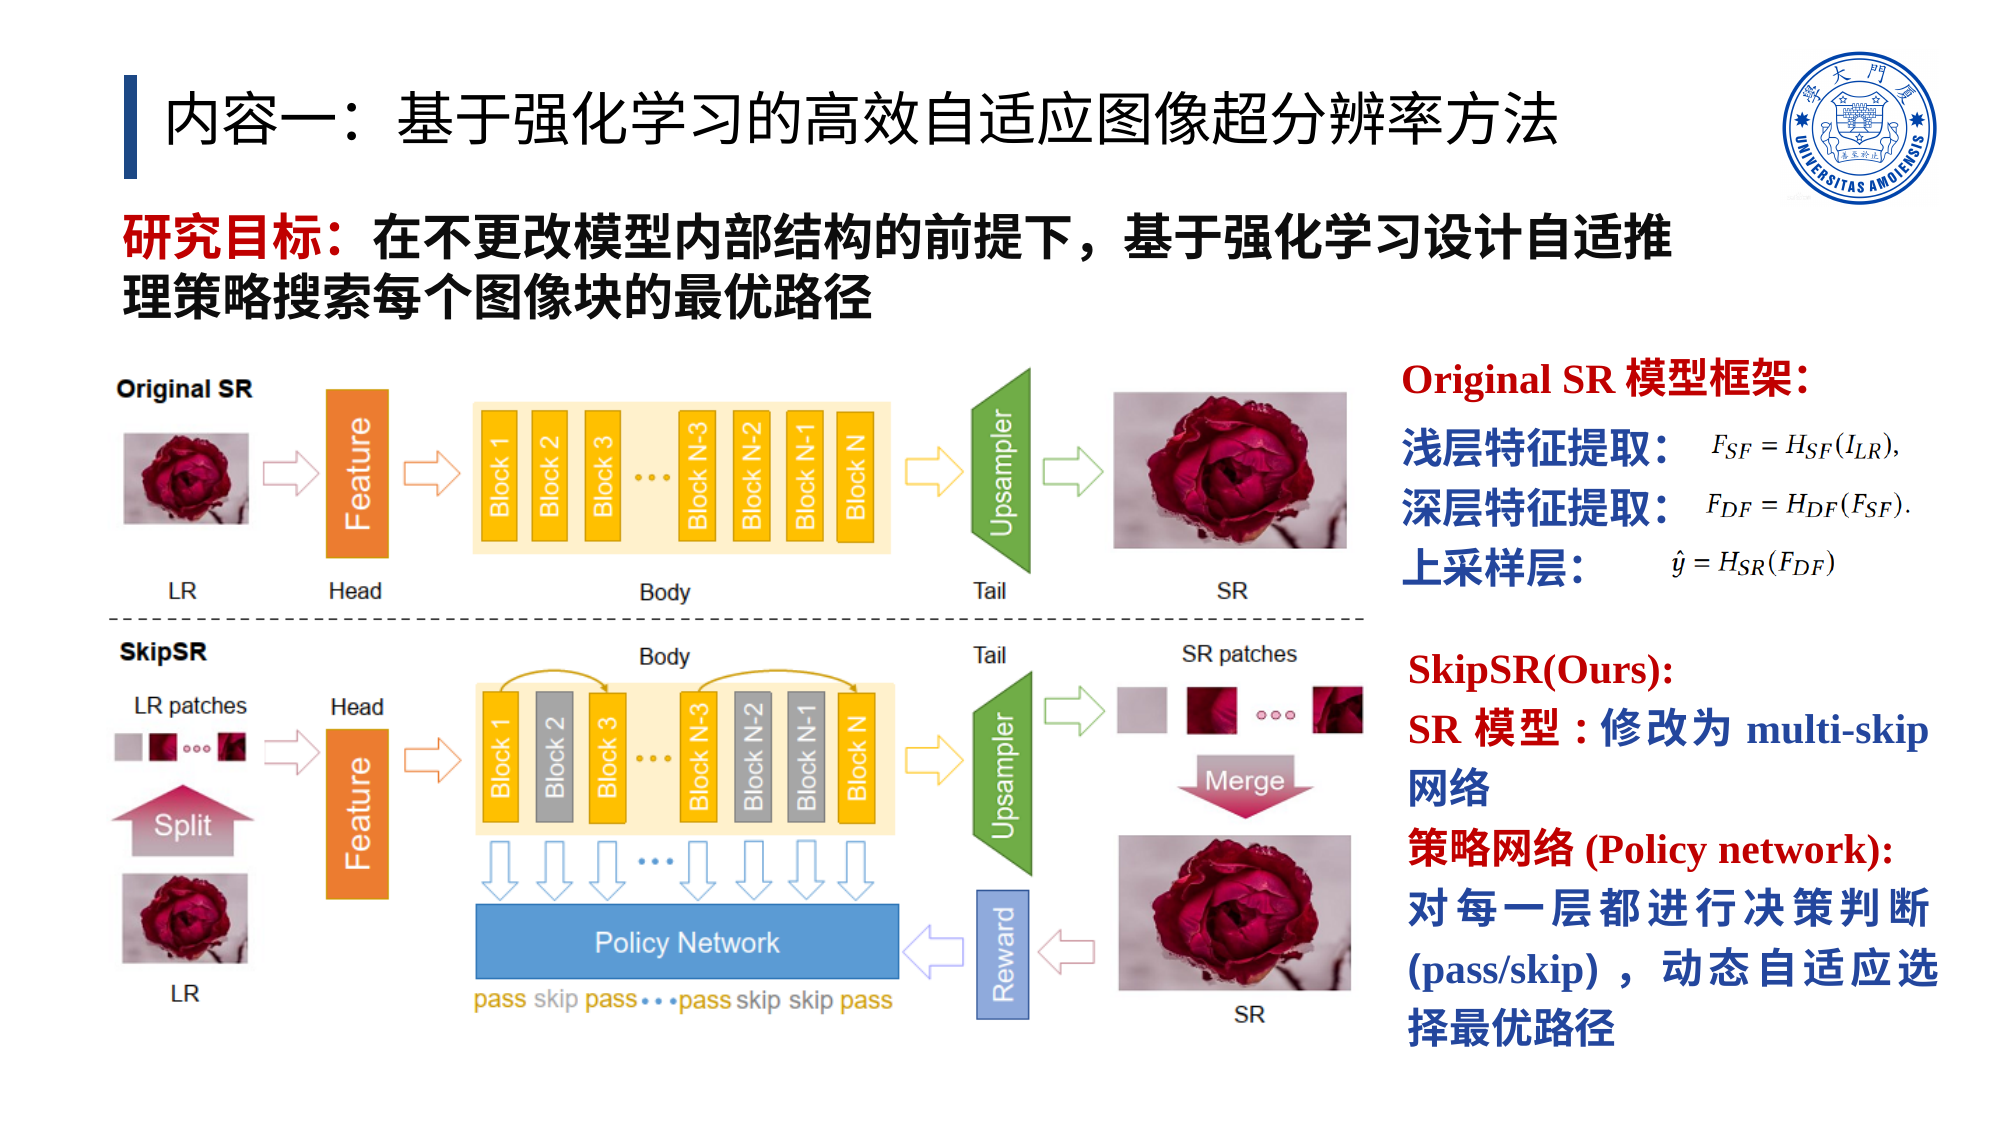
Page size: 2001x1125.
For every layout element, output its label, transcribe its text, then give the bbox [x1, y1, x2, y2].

picture [1691, 473, 1918, 524]
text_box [100, 352, 1368, 1028]
text_box 研究目标：在不更改模型内部结构的前提下，基于强化学习设计自适推理策略搜索每个图像块的最优路径 [108, 197, 1728, 333]
text_box Original SR模型框架： [1386, 334, 1918, 404]
text_box 浅层特征提取： 深层特征提取： 上采样层： [1386, 404, 1918, 600]
picture [1690, 419, 1910, 470]
picture [1780, 48, 1940, 208]
picture [1648, 542, 1841, 590]
text_box 内容一：基于强化学习的高效自适应图像超分辨率方法 [148, 75, 1688, 160]
text_box SkipSR(Ours): SR模型:修改为multi-skip网络 策略网络(Policy network): 对每一层都进行决策判断(pass/skip)，动态自适应选择最优路径 [1393, 624, 1955, 1059]
